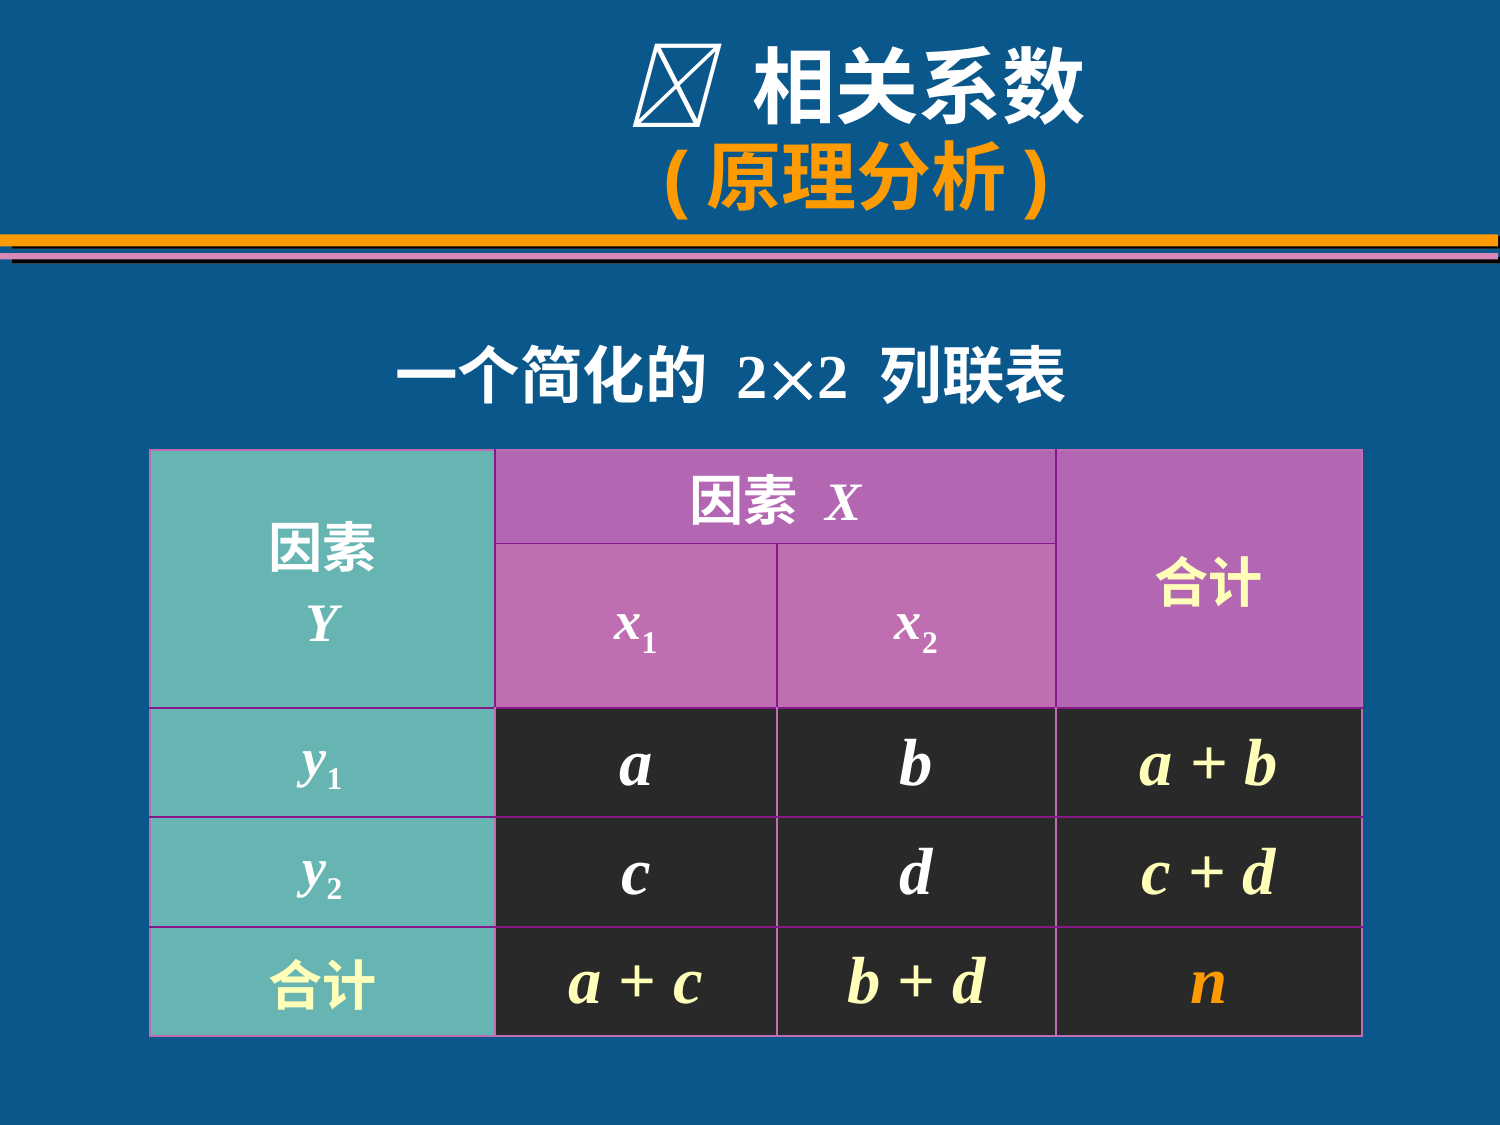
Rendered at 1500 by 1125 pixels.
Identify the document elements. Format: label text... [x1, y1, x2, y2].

table_cell a + c [496, 928, 776, 1035]
table_cell a [496, 709, 776, 816]
title  相关系数 (原理分析) [300, 37, 1413, 225]
list 一个简化的 22 列联表 [337, 337, 1125, 425]
table_cell a + b [1057, 709, 1361, 816]
table_cell x2 [778, 544, 1055, 707]
table_header 因素 Y [151, 451, 494, 707]
table_cell c + d [1057, 818, 1361, 926]
table_cell b + d [778, 928, 1055, 1035]
table_cell 合计 [151, 928, 494, 1035]
table_cell y1 [151, 709, 494, 816]
table_cell n [1057, 928, 1361, 1035]
table_cell c [496, 818, 776, 926]
table_cell d [778, 818, 1055, 926]
table_cell b [778, 709, 1055, 816]
table_cell x1 [496, 544, 776, 707]
table_header 合计 [1057, 451, 1361, 707]
table_cell y2 [151, 818, 494, 926]
table_header 因素 X [496, 451, 1055, 543]
